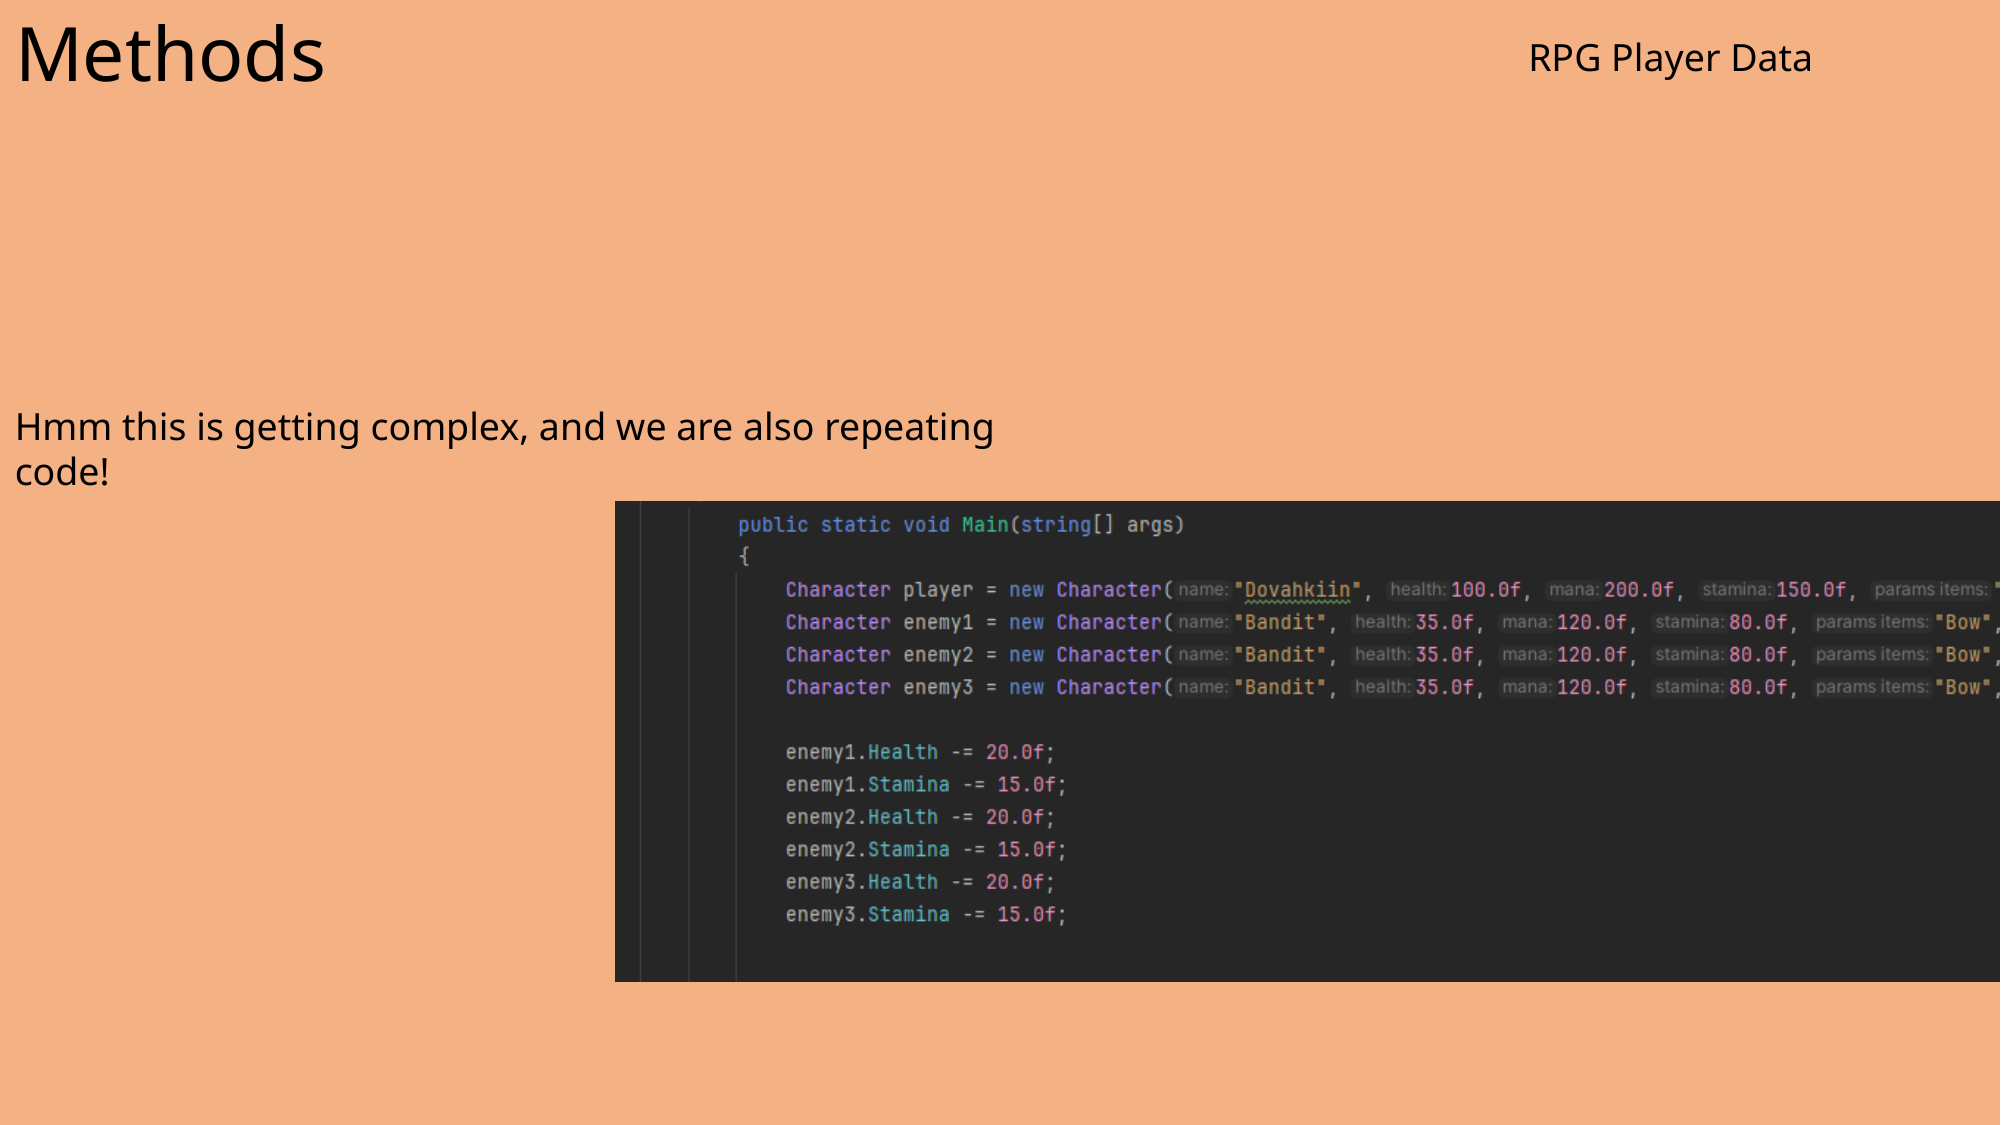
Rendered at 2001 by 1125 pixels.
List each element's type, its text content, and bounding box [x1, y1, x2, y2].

picture [615, 501, 2000, 982]
text_box Hmm this is getting complex, and we are also repeating code! [0, 395, 1016, 501]
text_box RPG Player Data [1513, 26, 2000, 87]
title Methods [0, 0, 1670, 115]
